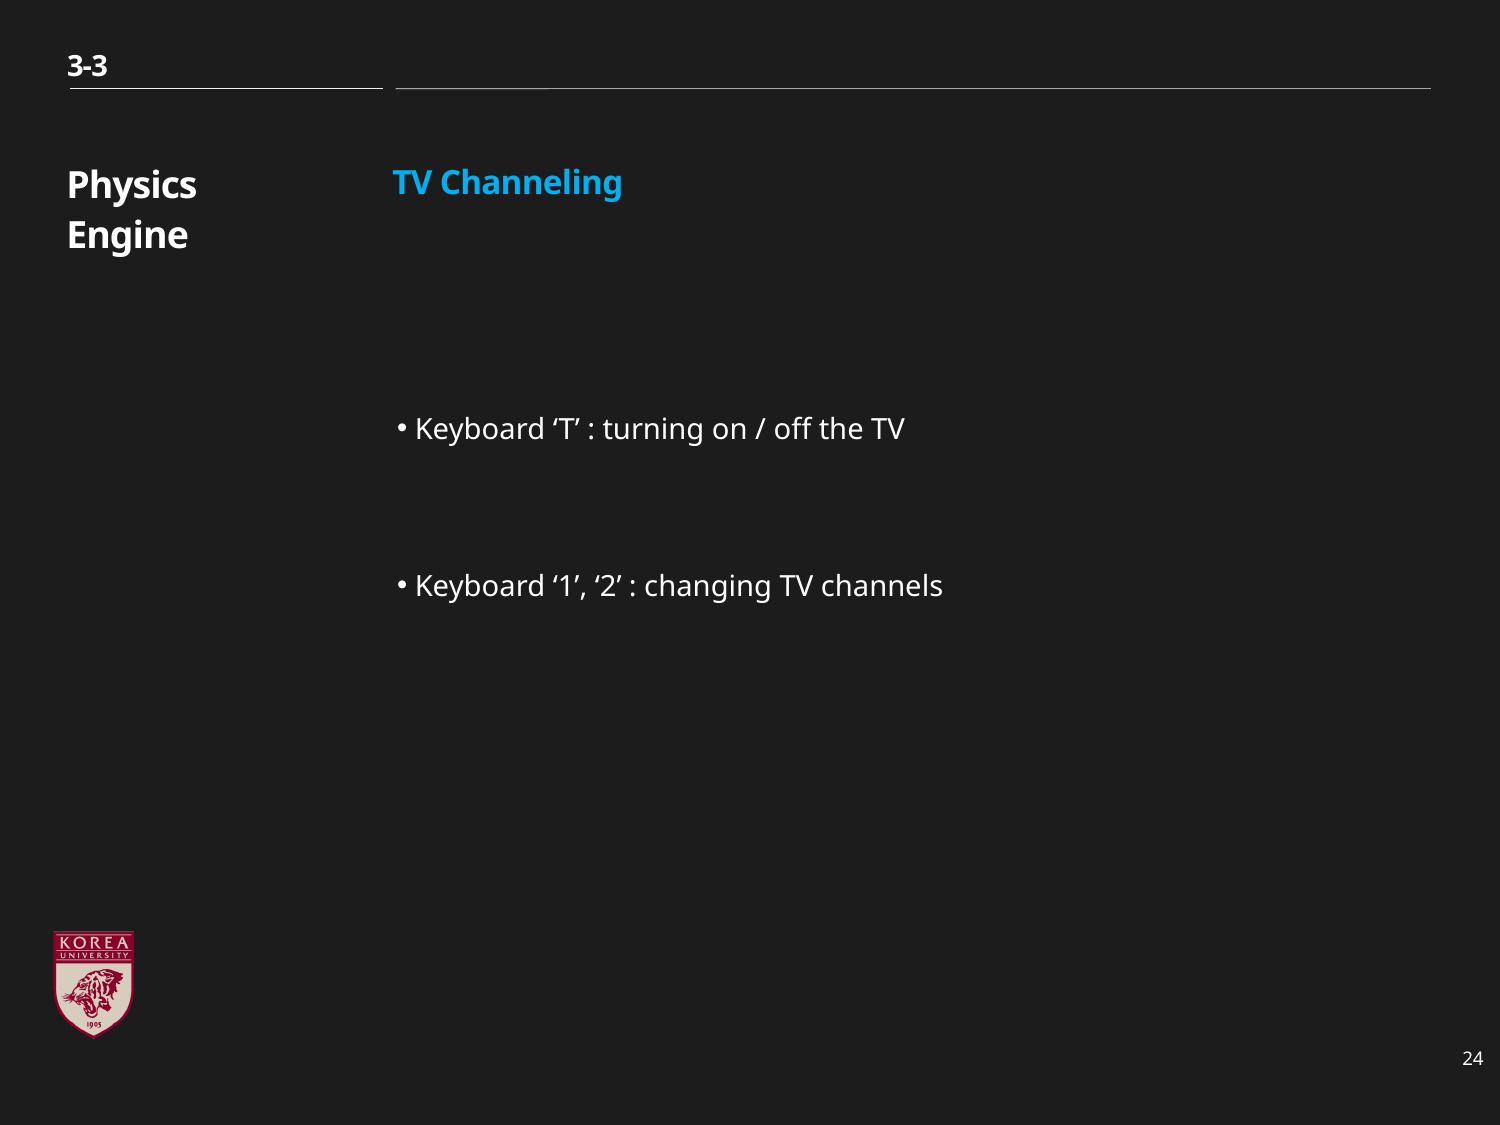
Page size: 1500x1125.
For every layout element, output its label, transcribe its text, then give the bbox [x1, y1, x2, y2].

text_box Keyboard ‘T’ : turning on / off the TV Keyboard ‘1’, ‘2’ : changing TV channels [382, 385, 1091, 610]
picture [49, 928, 138, 1040]
text_box Physics Engine [51, 148, 338, 264]
text_box TV Channeling [377, 153, 803, 209]
text_box 24 [1377, 1039, 1499, 1080]
text_box 3-3 [52, 39, 123, 90]
